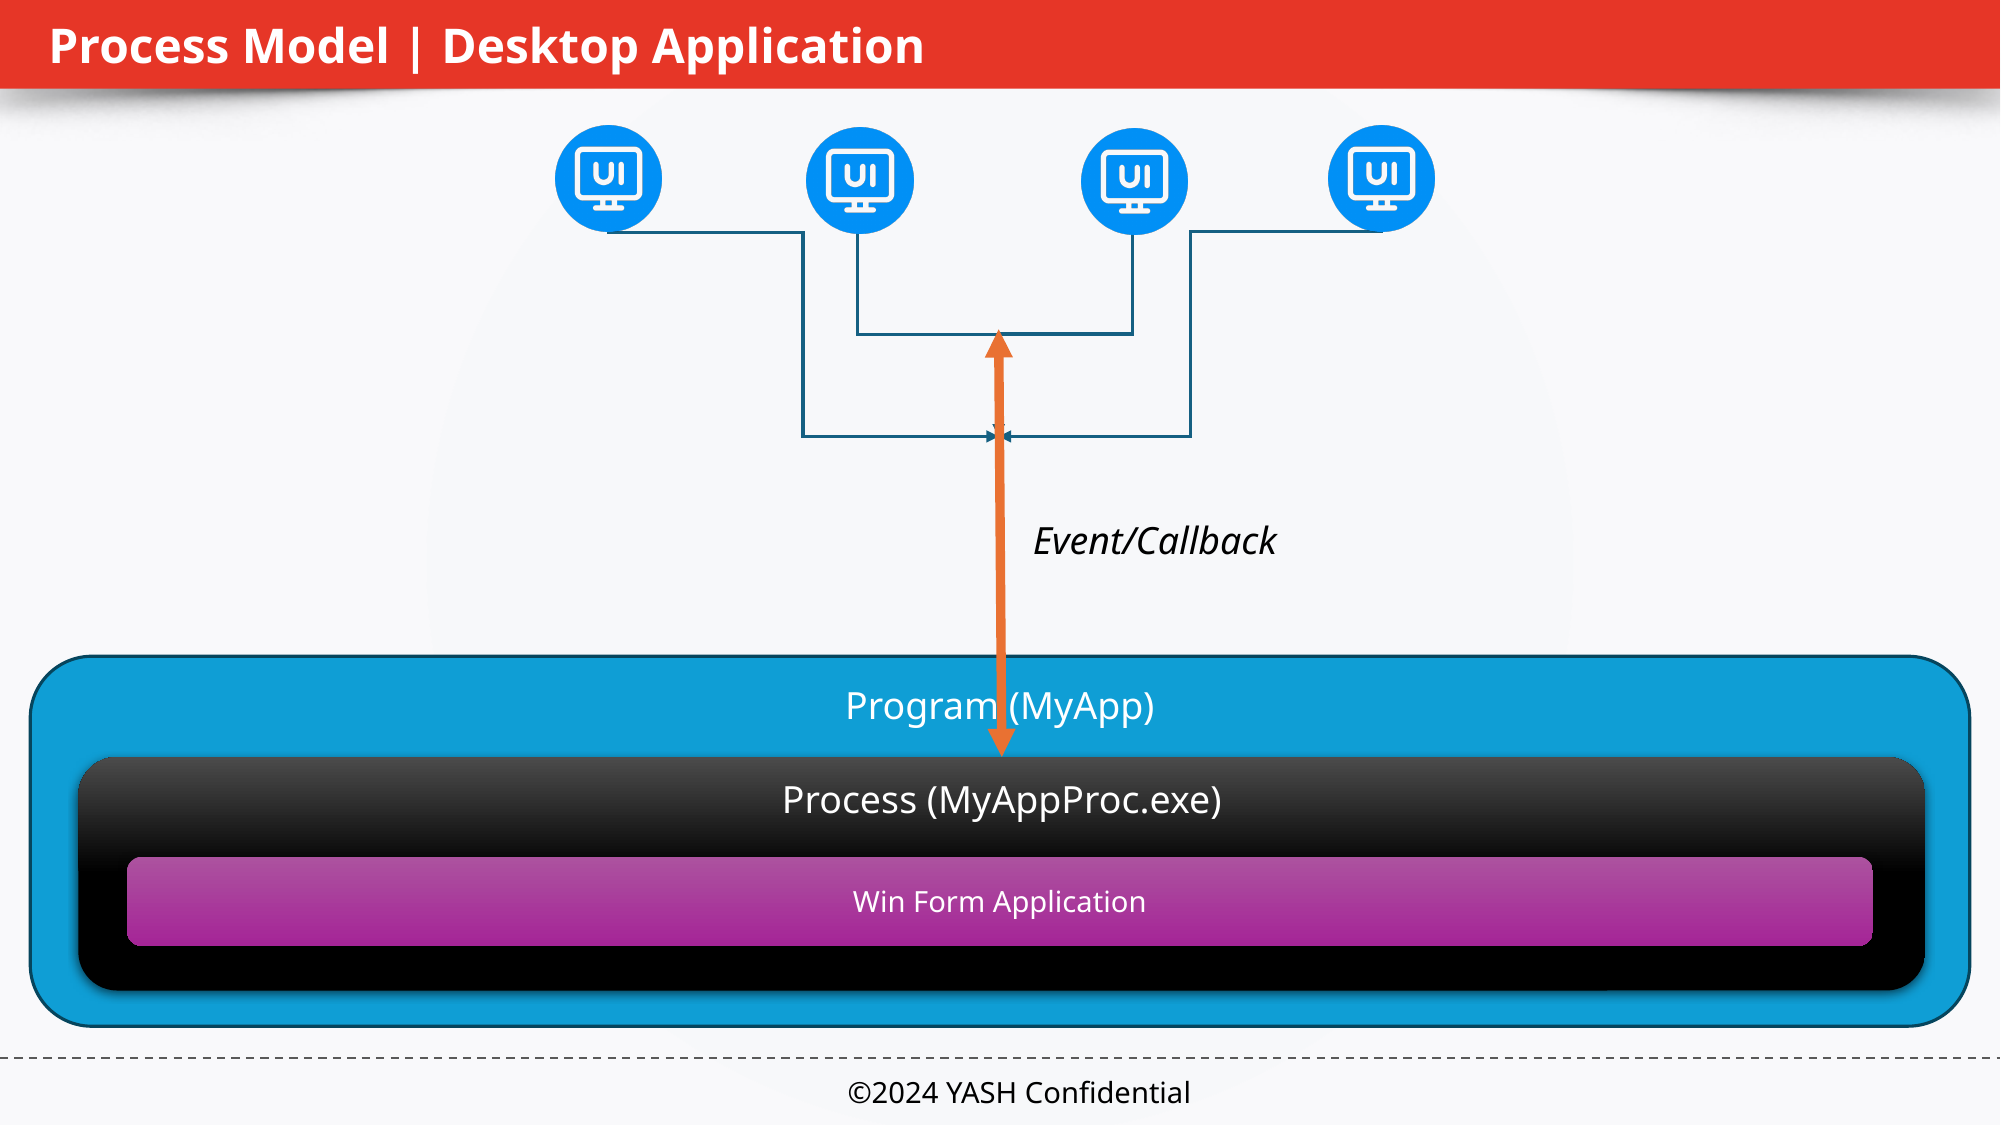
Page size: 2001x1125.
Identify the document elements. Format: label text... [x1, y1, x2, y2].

title Process Model | Desktop Application [33, 7, 1016, 81]
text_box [825, 263, 1031, 406]
text_box Process (MyAppProc.exe) [78, 756, 1926, 991]
text_box Event/Callback [1018, 509, 1293, 570]
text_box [700, 138, 906, 531]
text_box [962, 266, 1087, 402]
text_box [1087, 141, 1294, 527]
text_box Win Form Application [127, 856, 1873, 946]
text_box Program (MyApp) [28, 654, 1972, 1028]
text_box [998, 328, 1003, 758]
picture [0, 1, 2001, 235]
